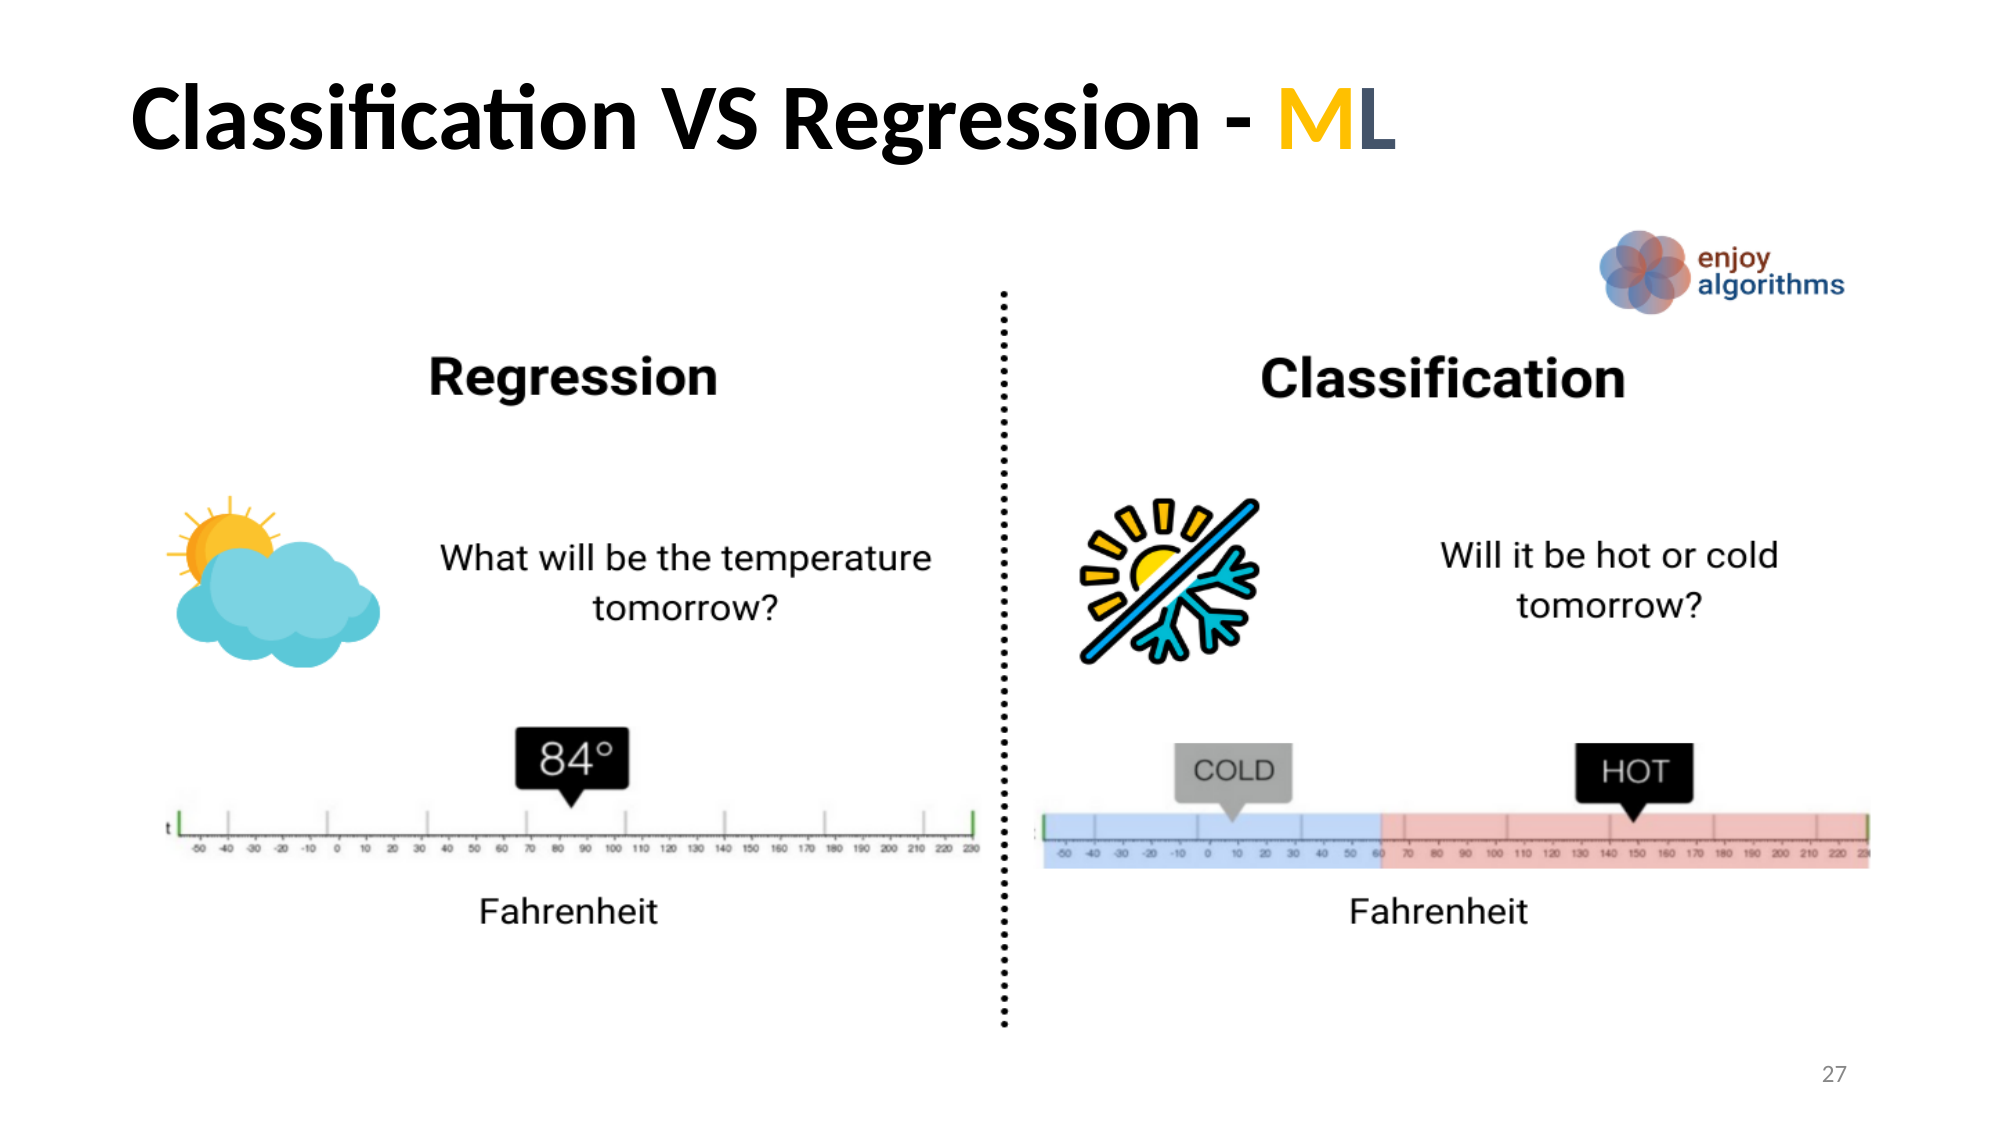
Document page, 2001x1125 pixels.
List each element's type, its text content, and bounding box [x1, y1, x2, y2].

picture [116, 199, 1886, 1121]
text_box Classification VS Regression - ML [116, 60, 1863, 178]
